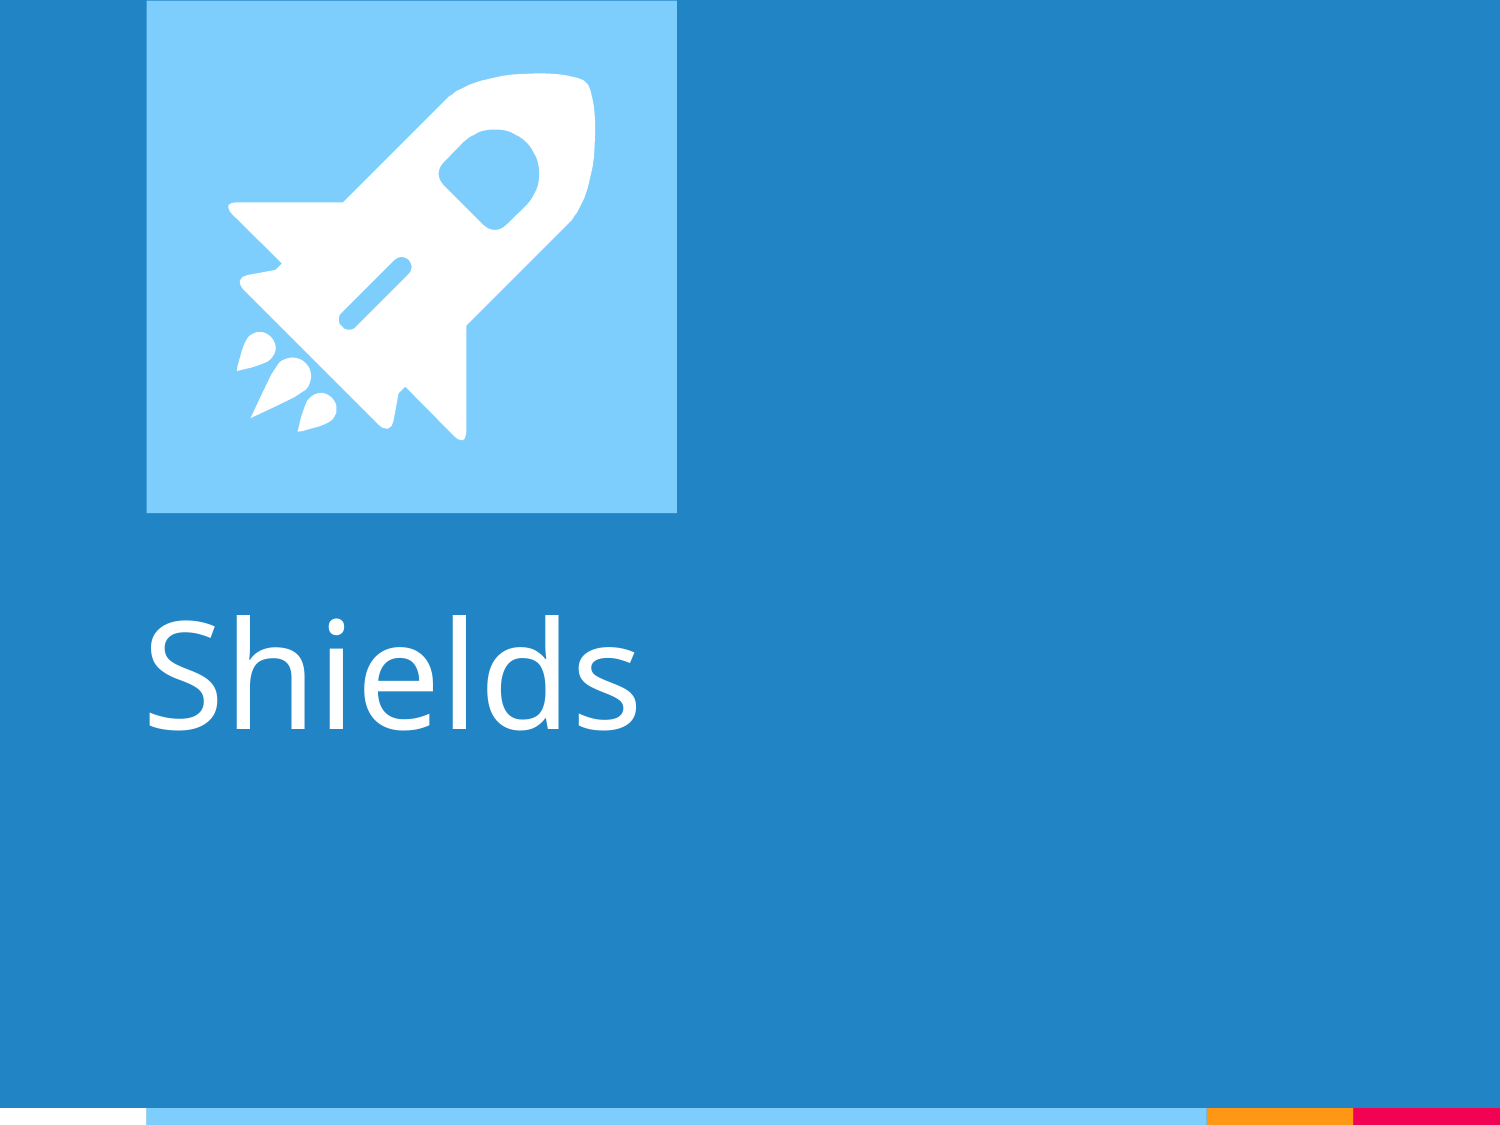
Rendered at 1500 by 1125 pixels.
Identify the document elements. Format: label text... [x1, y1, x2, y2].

title Shields [127, 521, 1215, 775]
text_box [146, 0, 677, 514]
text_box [228, 73, 596, 441]
